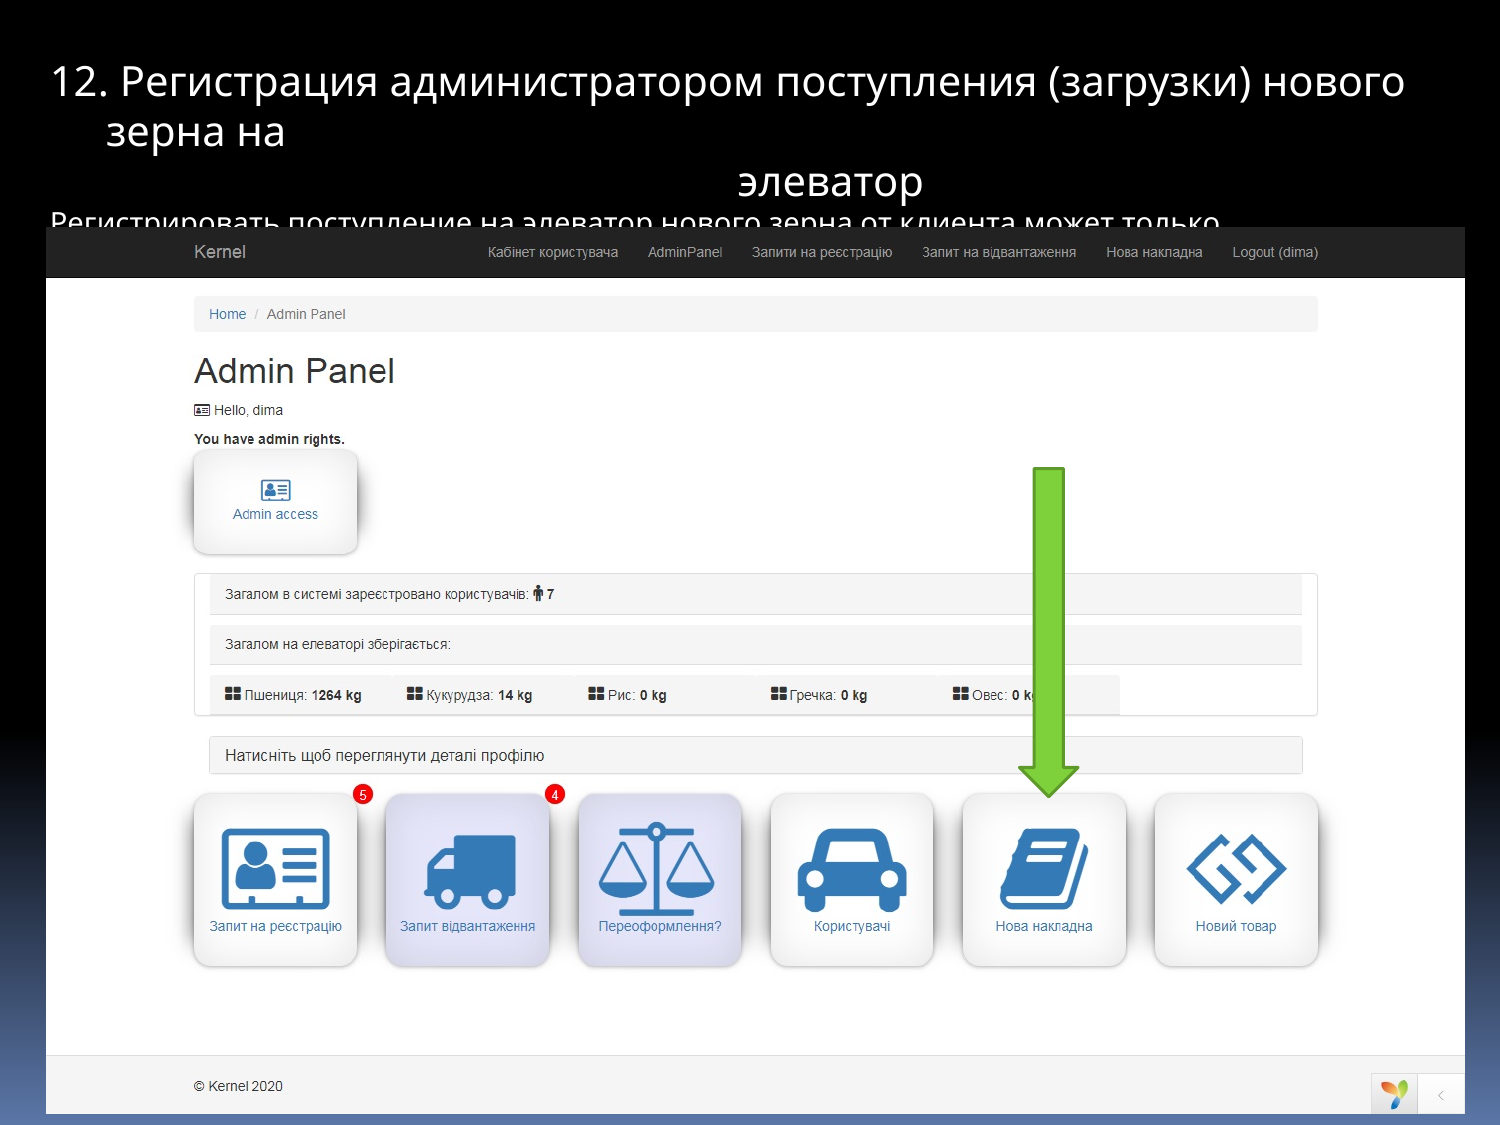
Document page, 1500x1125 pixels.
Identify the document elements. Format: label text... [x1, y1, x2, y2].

picture [46, 226, 1466, 1114]
text_box 12. Регистрация администратором поступления (загрузки) нового зерна на элеватор Регистрировать поступление на элеватор нового зерна от клиента может только администратор из раздела ‘Нова накладна’ в админ-панели [35, 46, 1465, 282]
